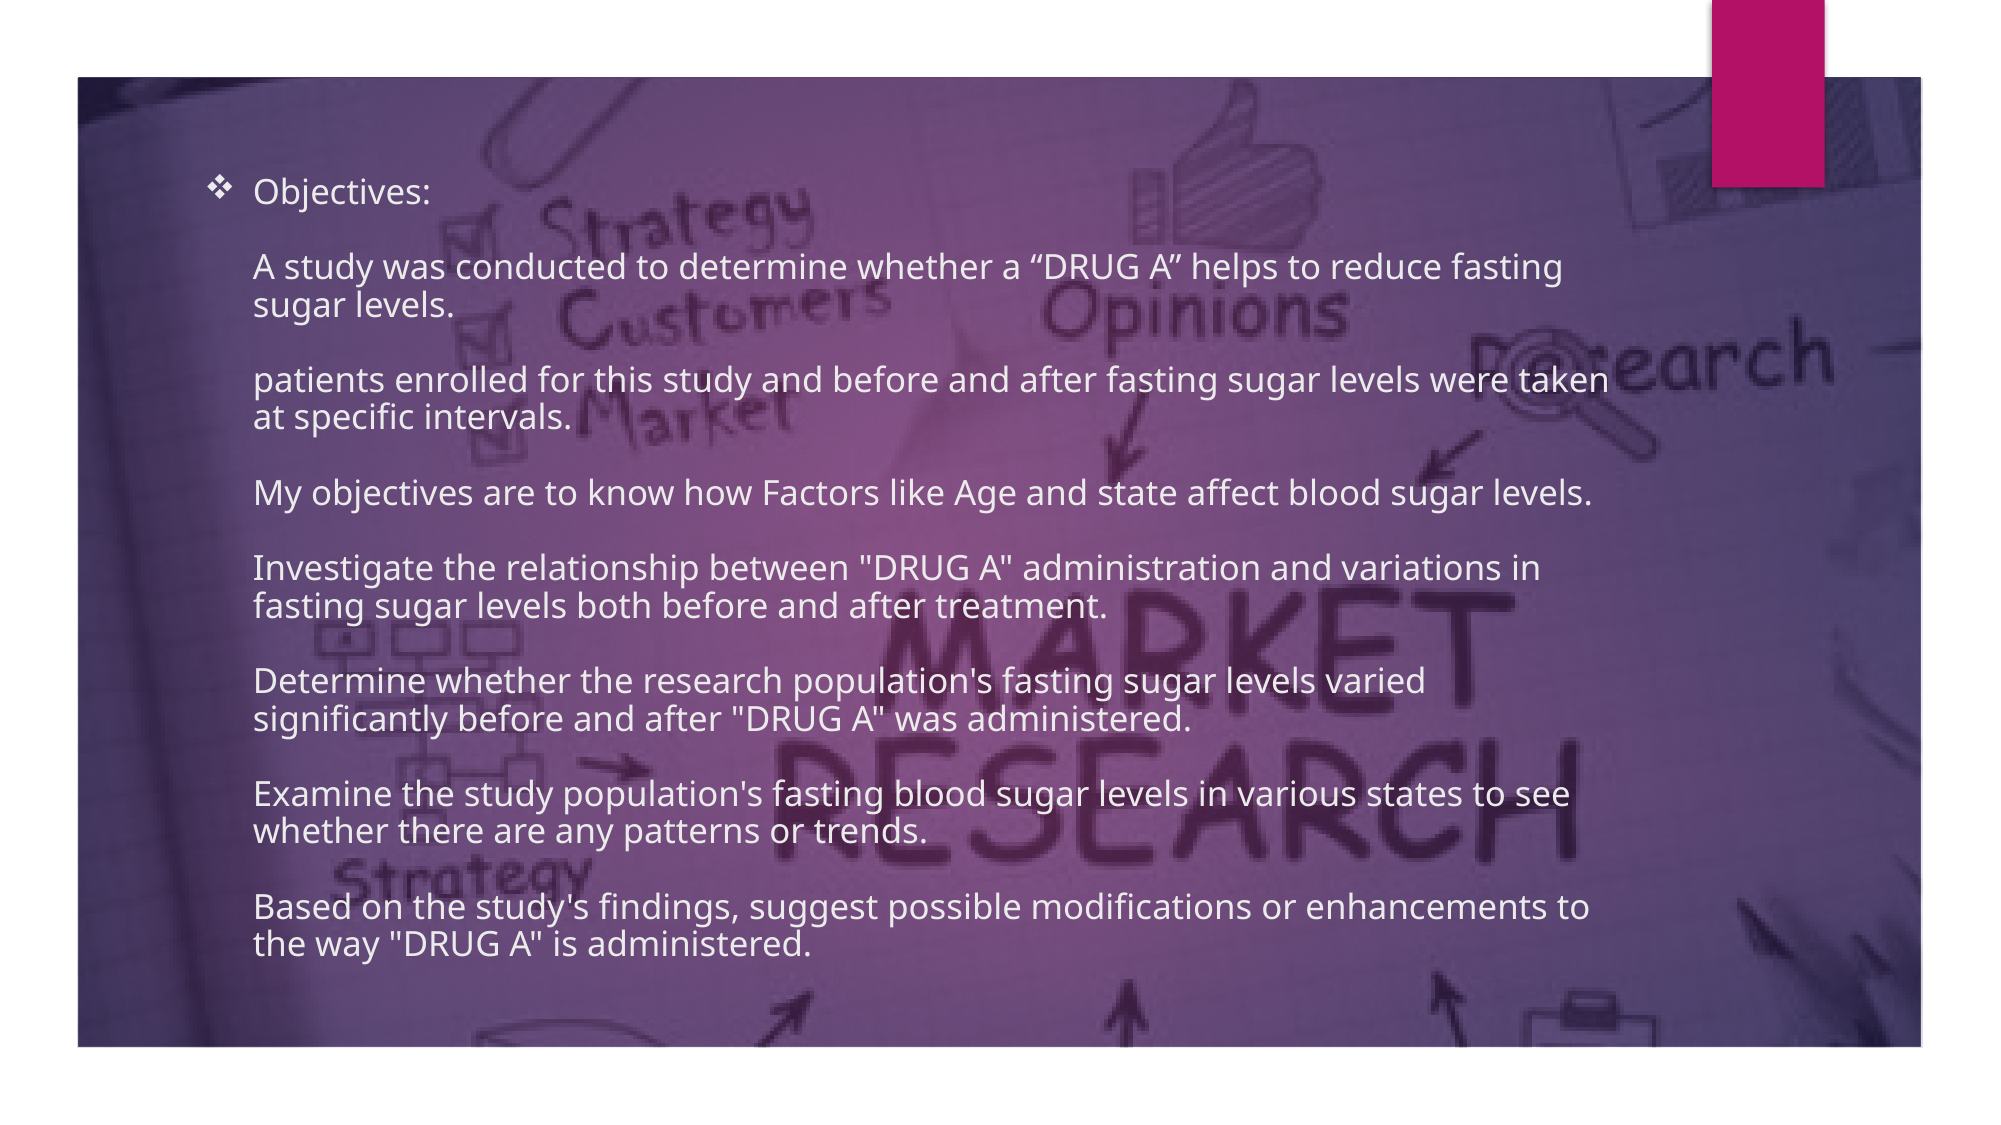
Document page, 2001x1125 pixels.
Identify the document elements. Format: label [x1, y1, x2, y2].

picture [77, 77, 1923, 1048]
text_box [0, 0, 2000, 1125]
